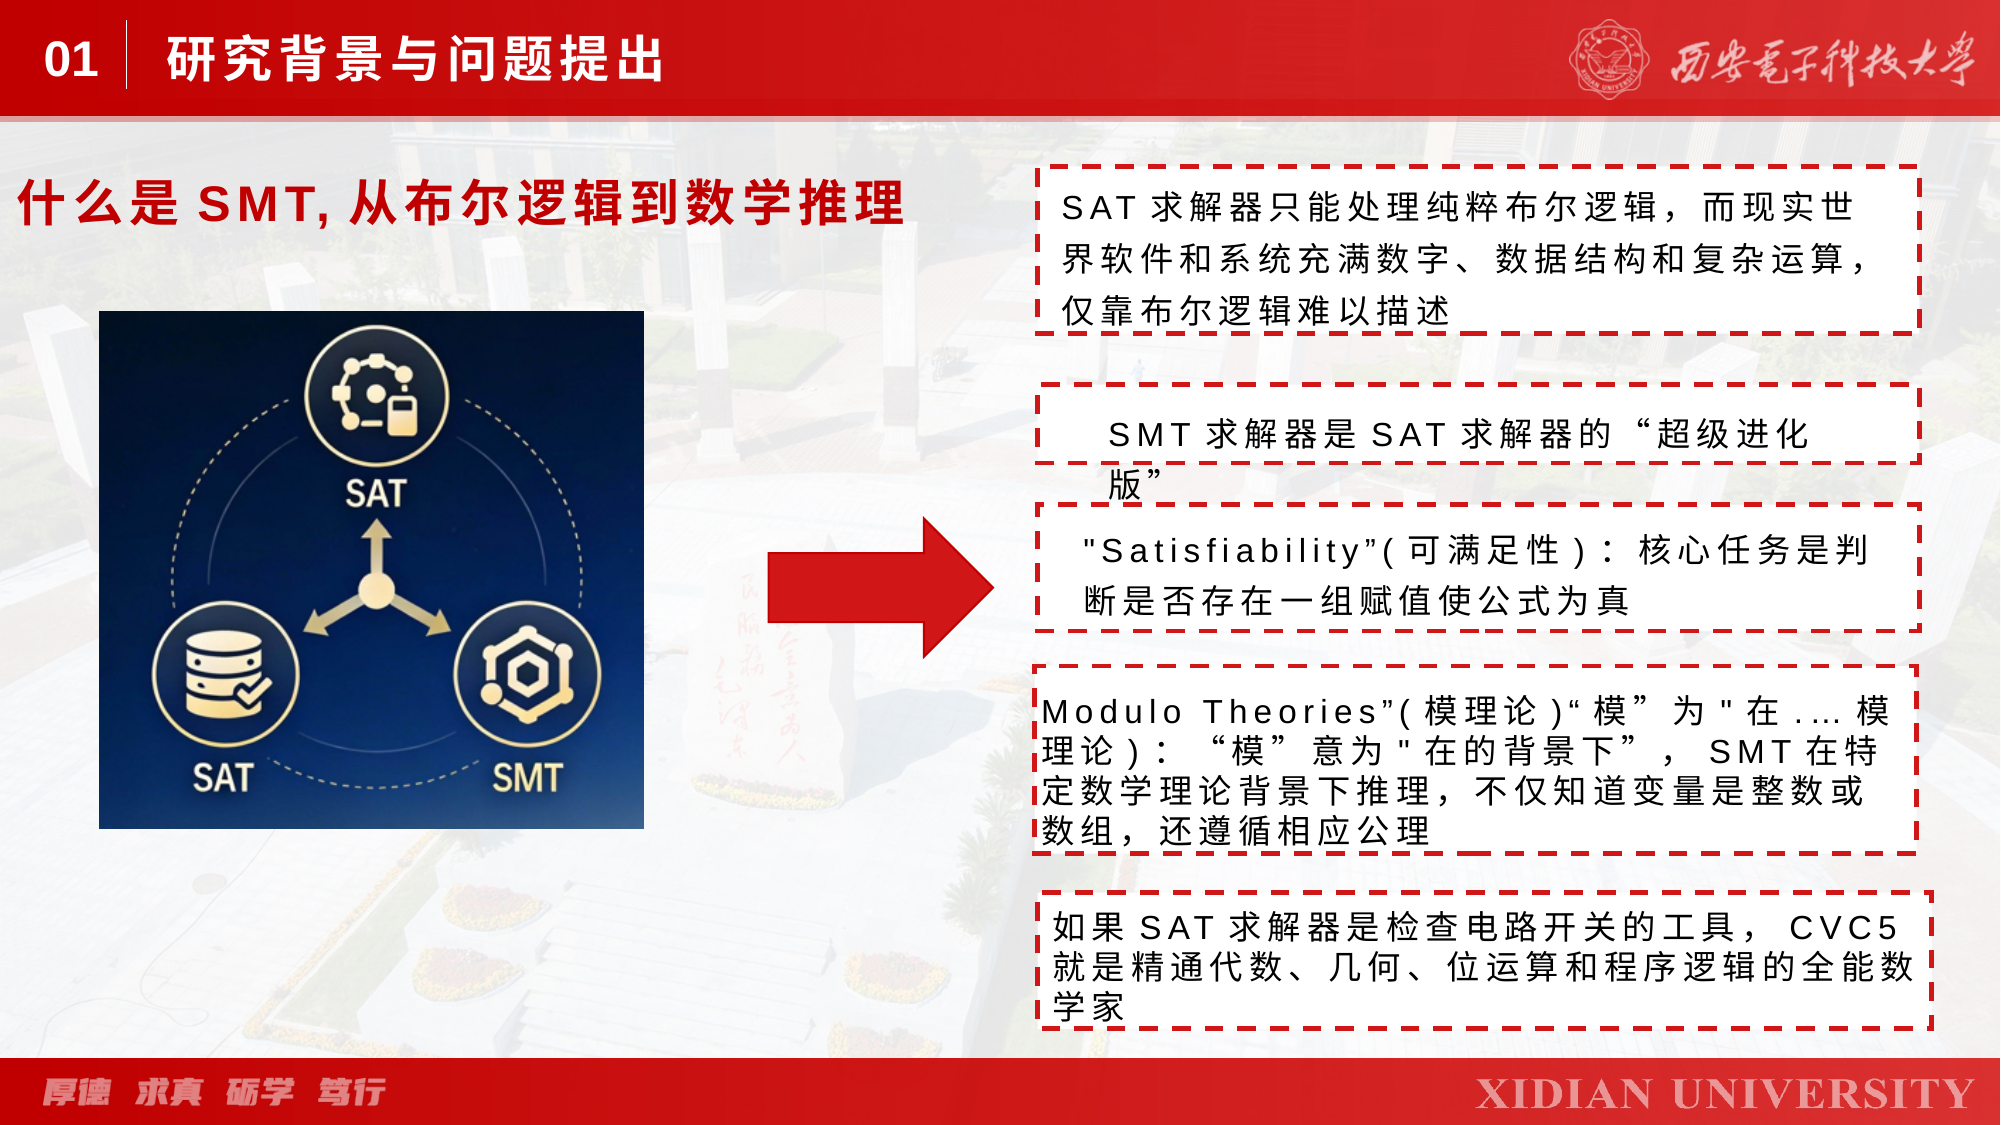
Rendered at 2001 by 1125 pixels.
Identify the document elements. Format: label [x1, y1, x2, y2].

text_box [21, 19, 1975, 1125]
picture [99, 311, 644, 829]
text_box [0, 0, 2000, 1125]
